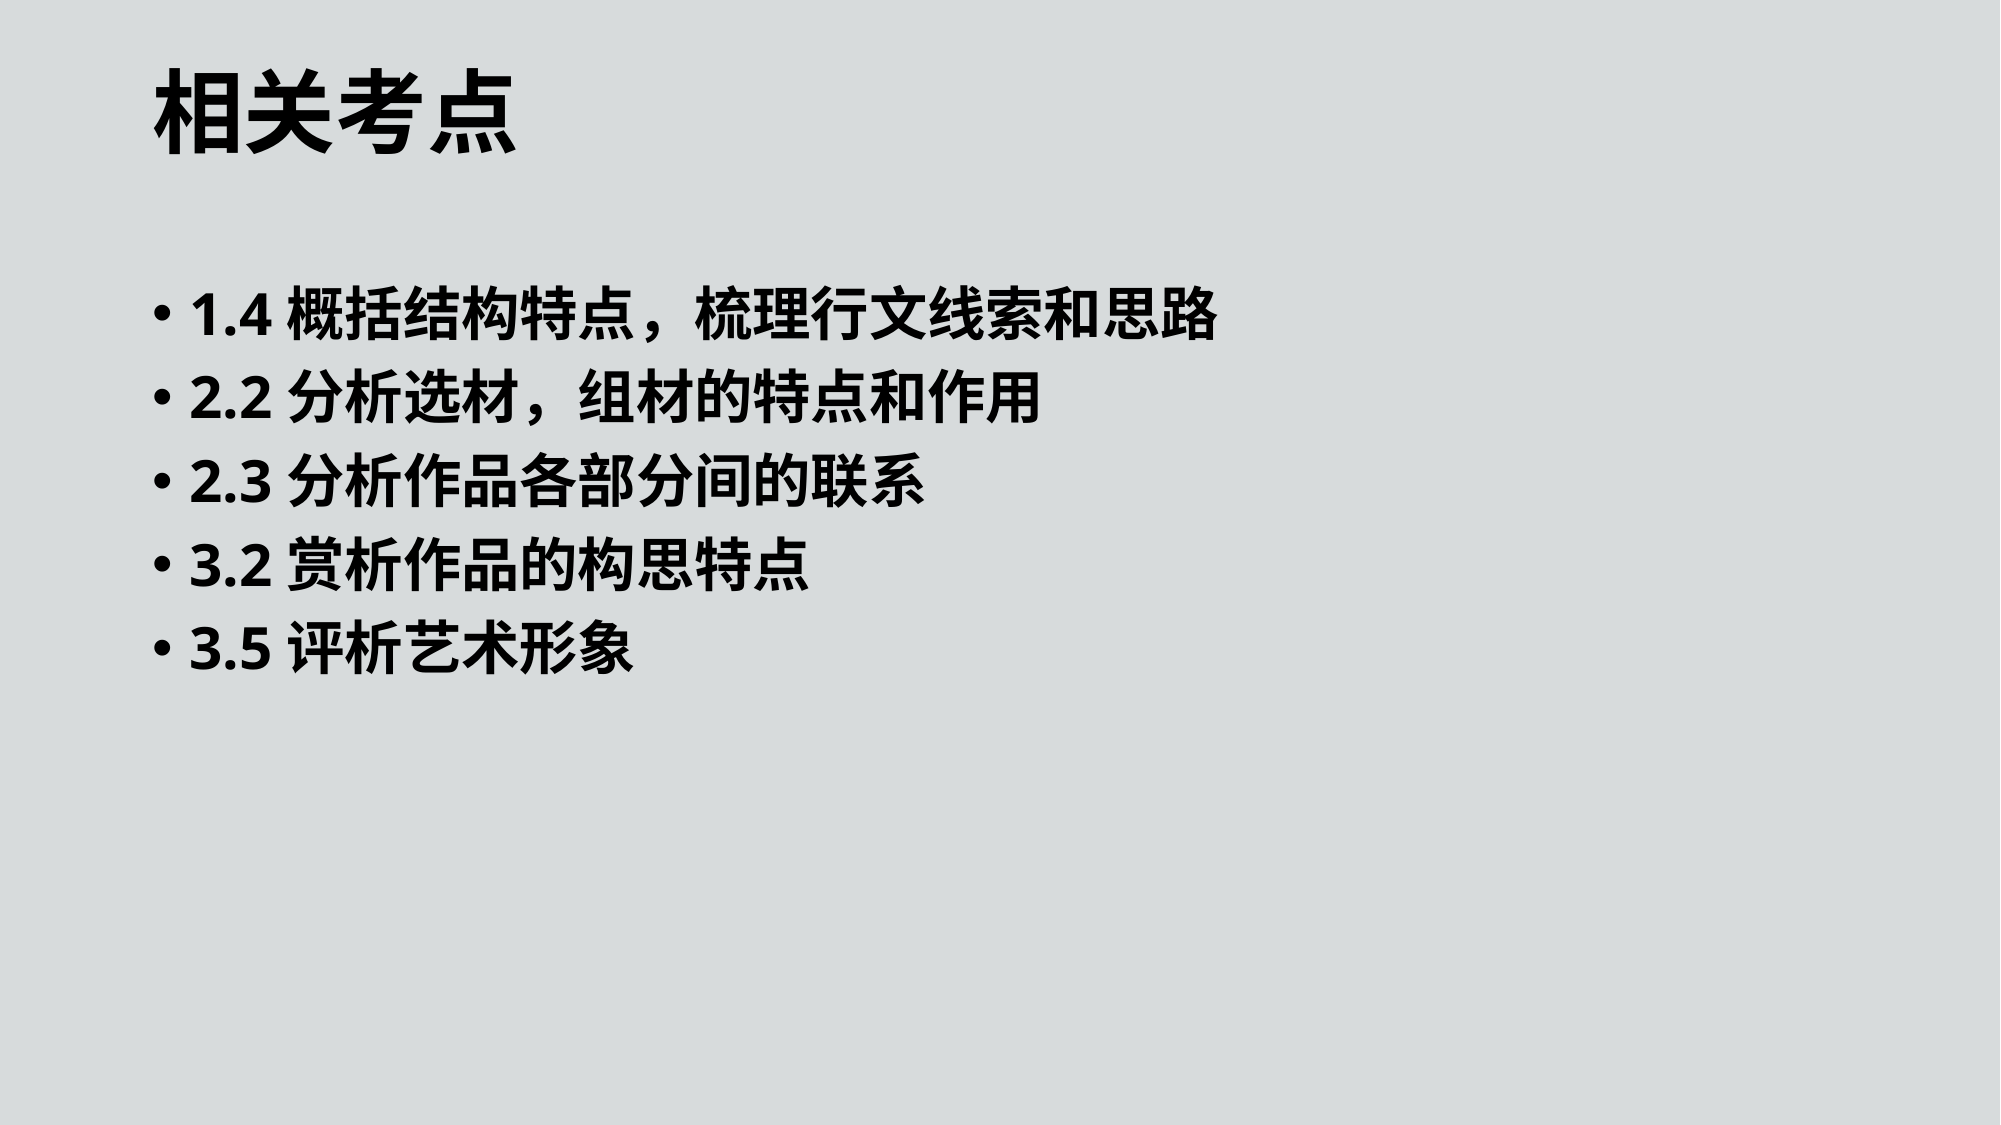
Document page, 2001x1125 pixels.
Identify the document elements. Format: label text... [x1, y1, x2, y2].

text_box 1.4概括结构特点，梳理行文线索和思路 2.2分析选材，组材的特点和作用 2.3分析作品各部分间的联系 3.2赏析作品的构思特点 3.5评析艺术形象 [137, 277, 1863, 992]
text_box 相关考点 [137, 59, 1863, 277]
